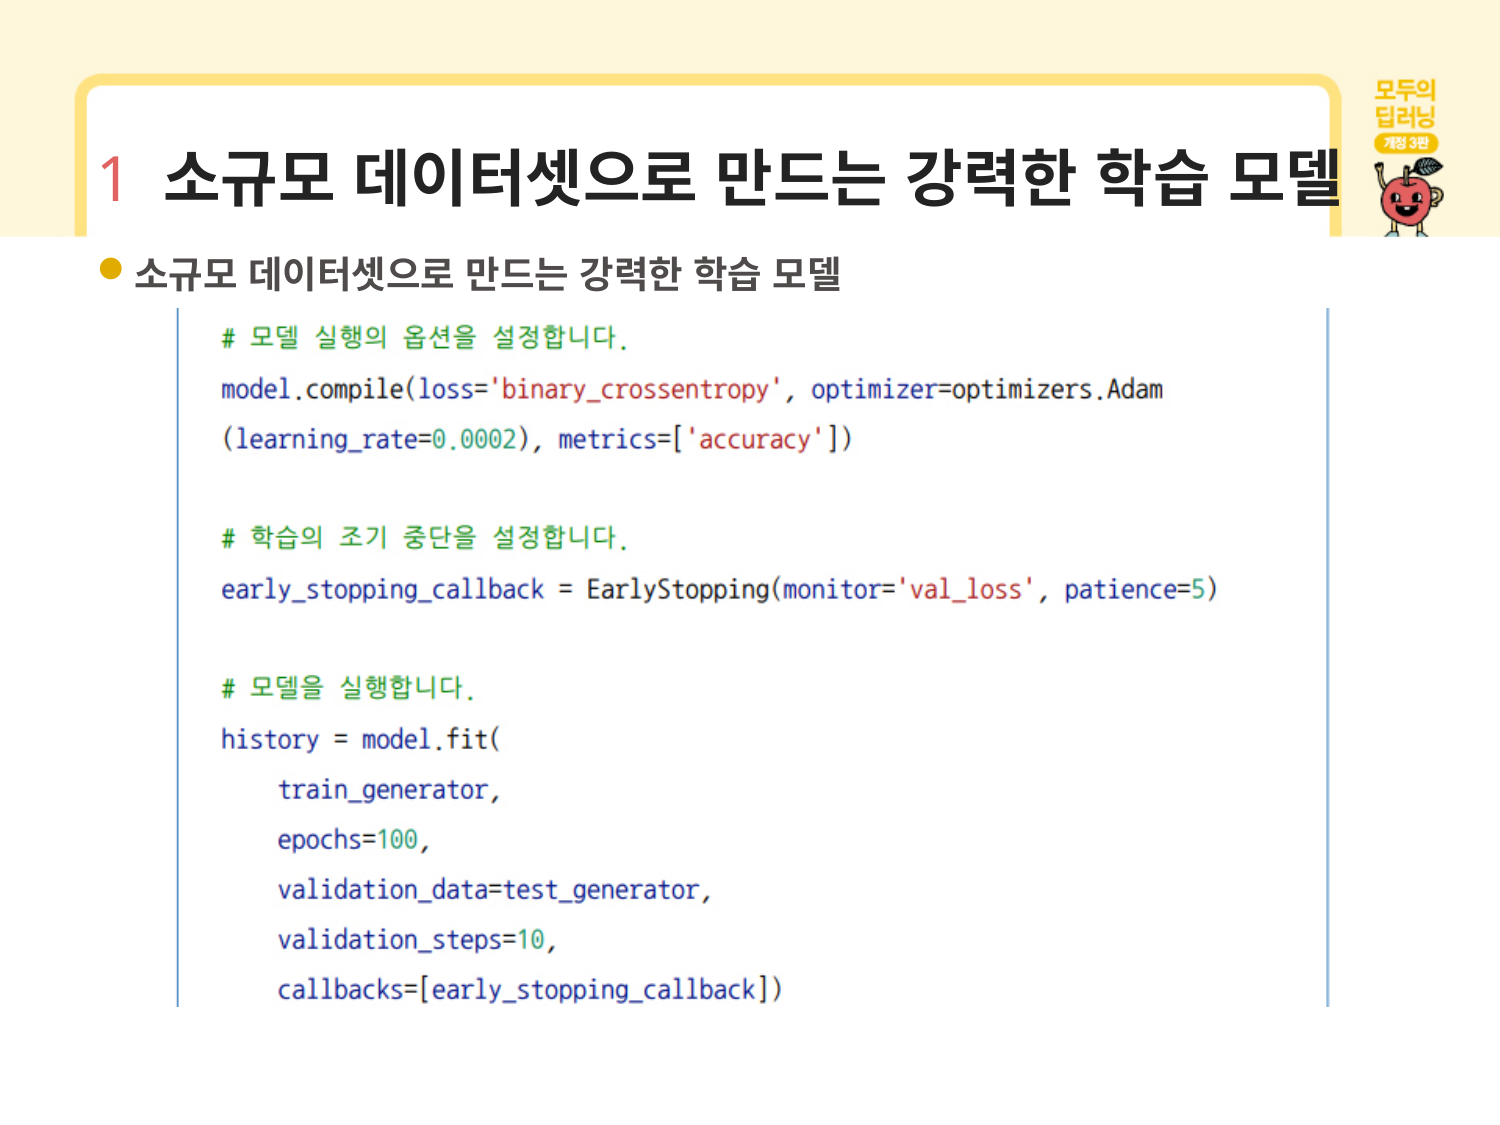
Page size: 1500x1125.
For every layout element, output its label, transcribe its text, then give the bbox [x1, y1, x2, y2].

picture [0, 0, 1500, 1125]
title 1 소규모 데이터셋으로 만드는 강력한 학습 모델 [81, 90, 1412, 222]
list 소규모 데이터셋으로 만드는 강력한 학습 모델 [81, 239, 1412, 1054]
